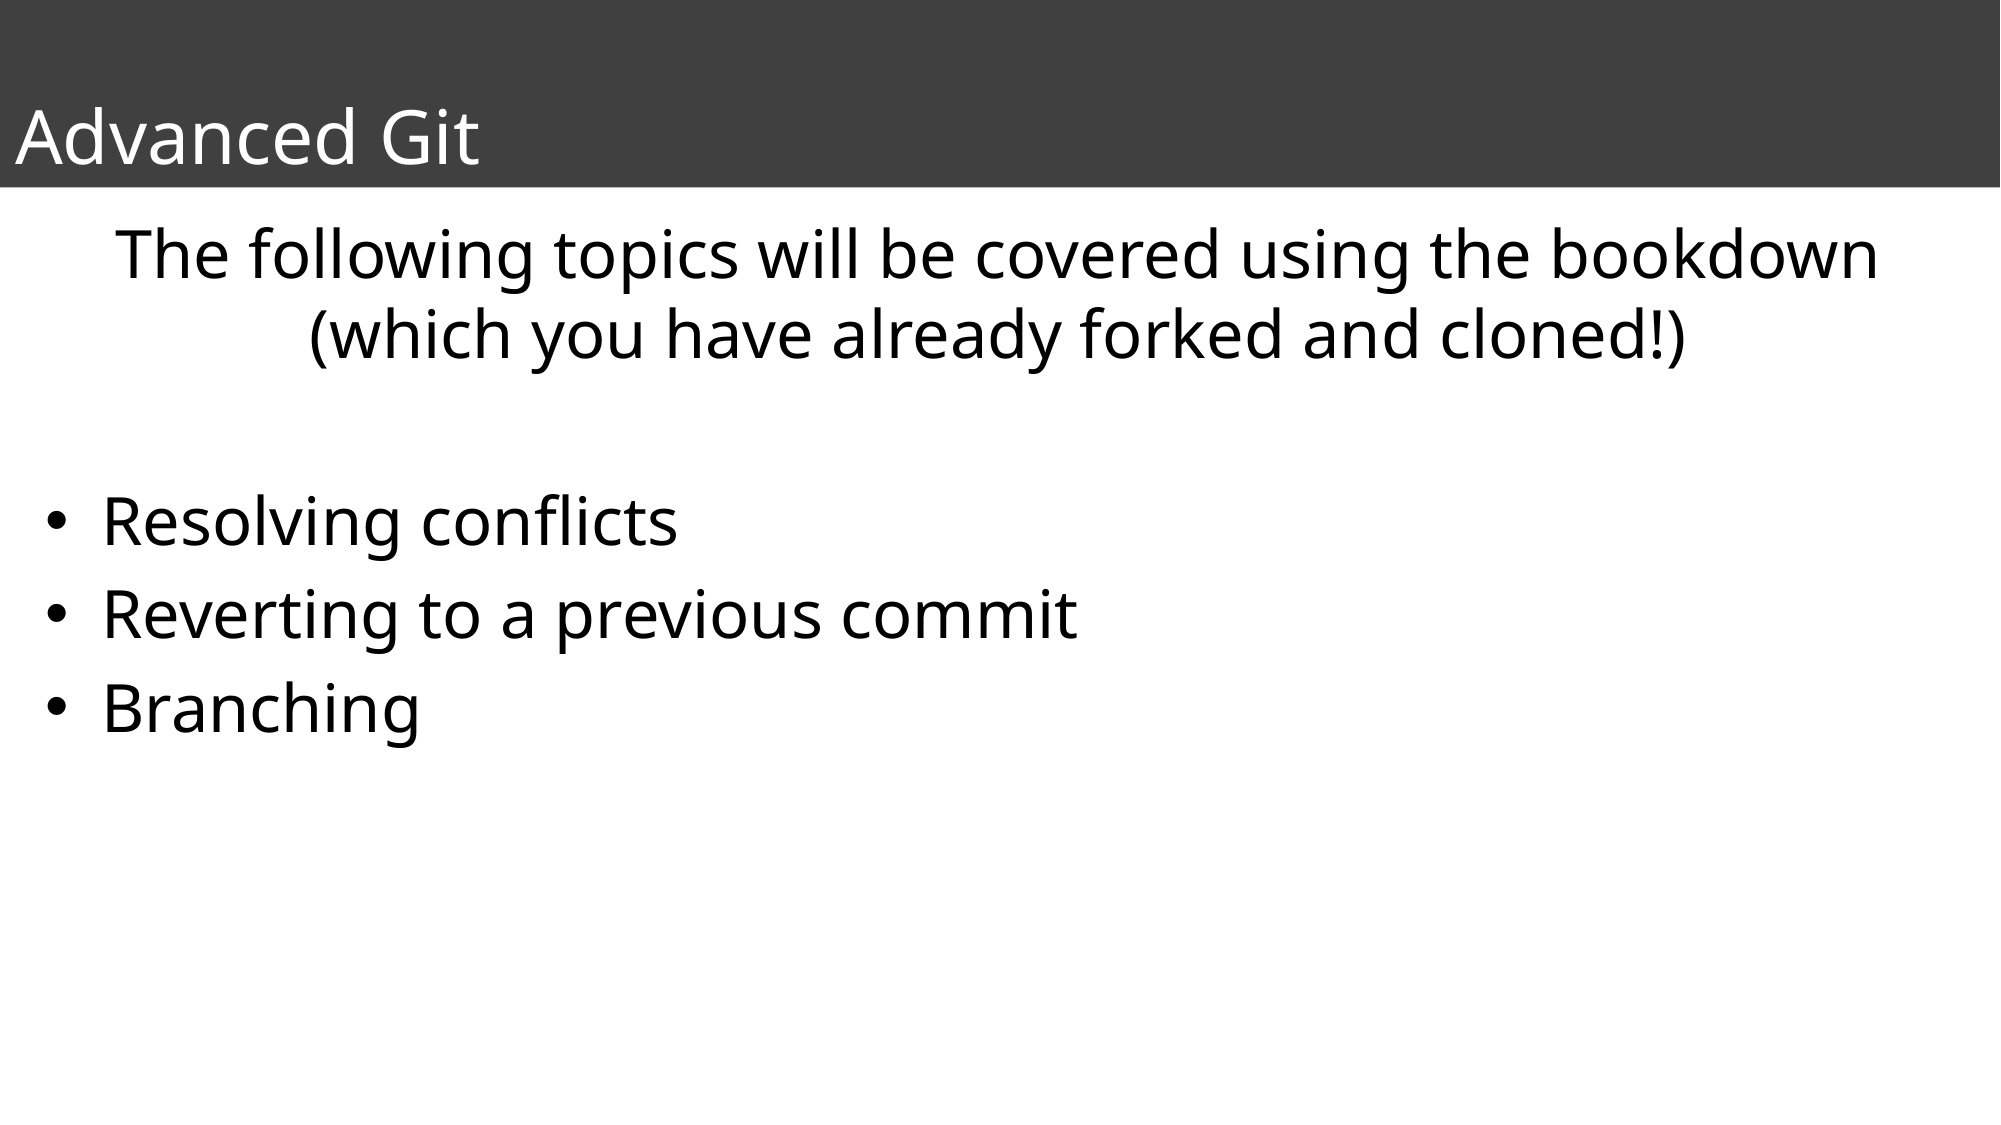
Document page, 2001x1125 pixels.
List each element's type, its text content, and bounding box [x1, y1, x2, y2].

list The following topics will be covered using the bookdown (which you have already forked and cloned!) Resolving conflicts Reverting to a previous commit Branching [30, 204, 1969, 1005]
title Advanced Git [0, 0, 2000, 188]
